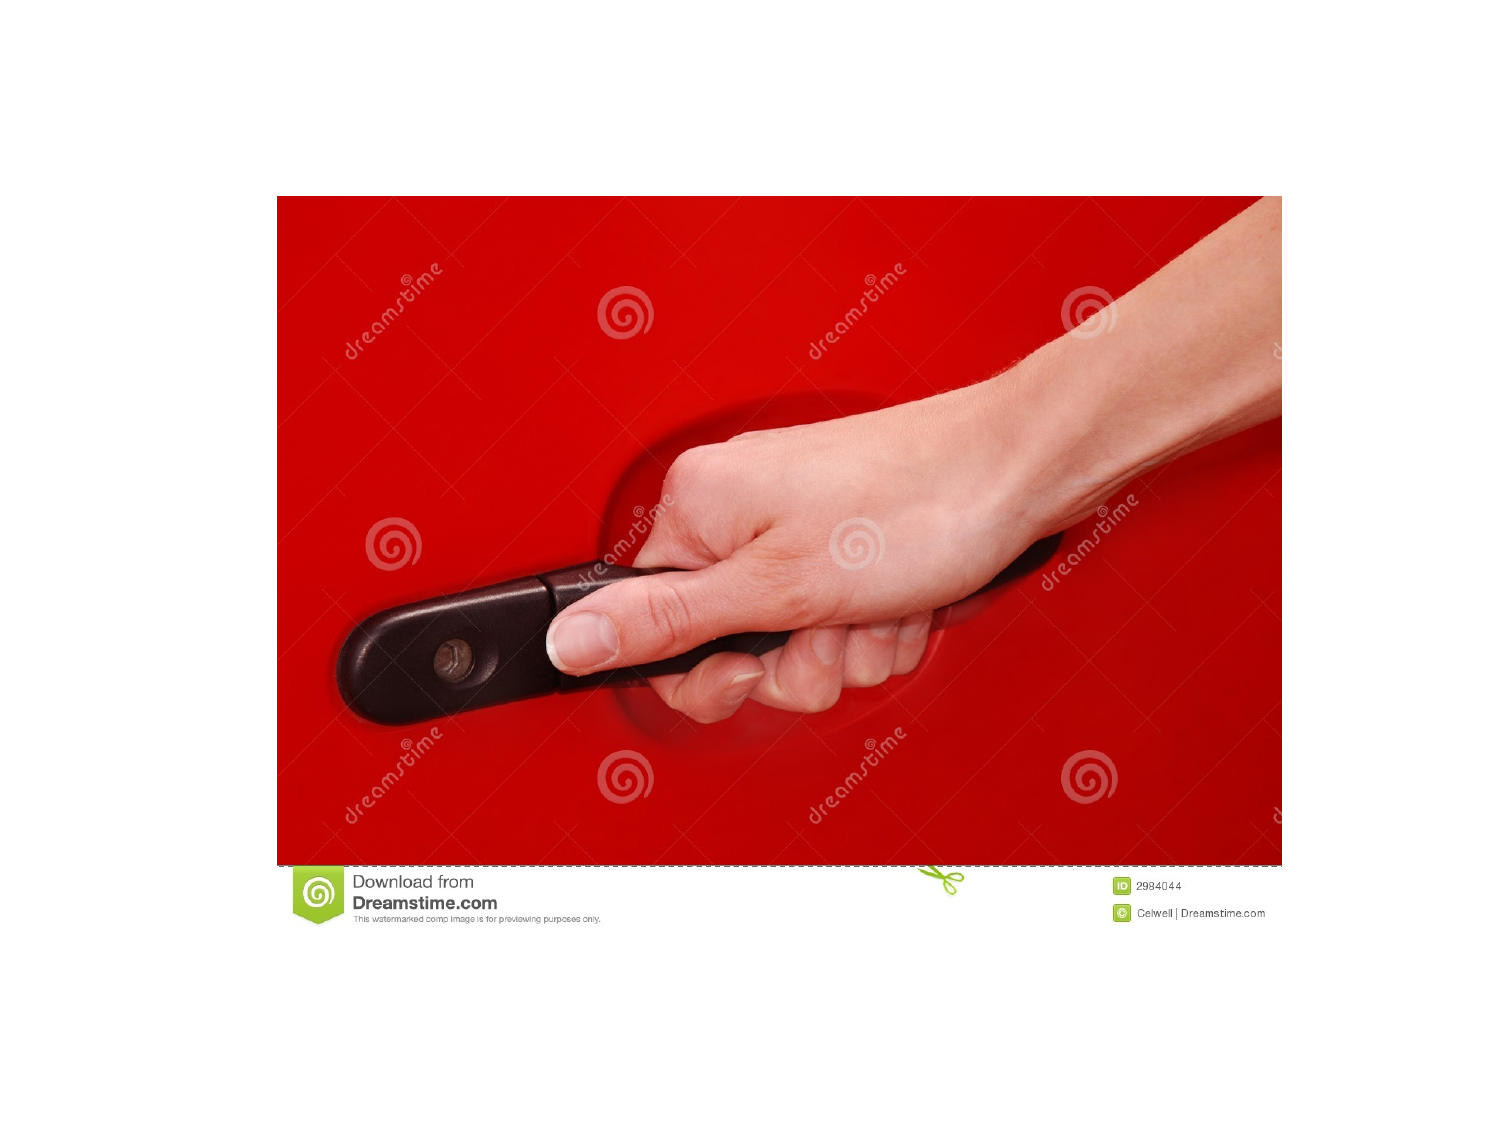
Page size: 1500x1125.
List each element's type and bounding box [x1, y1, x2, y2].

picture [277, 196, 1282, 934]
